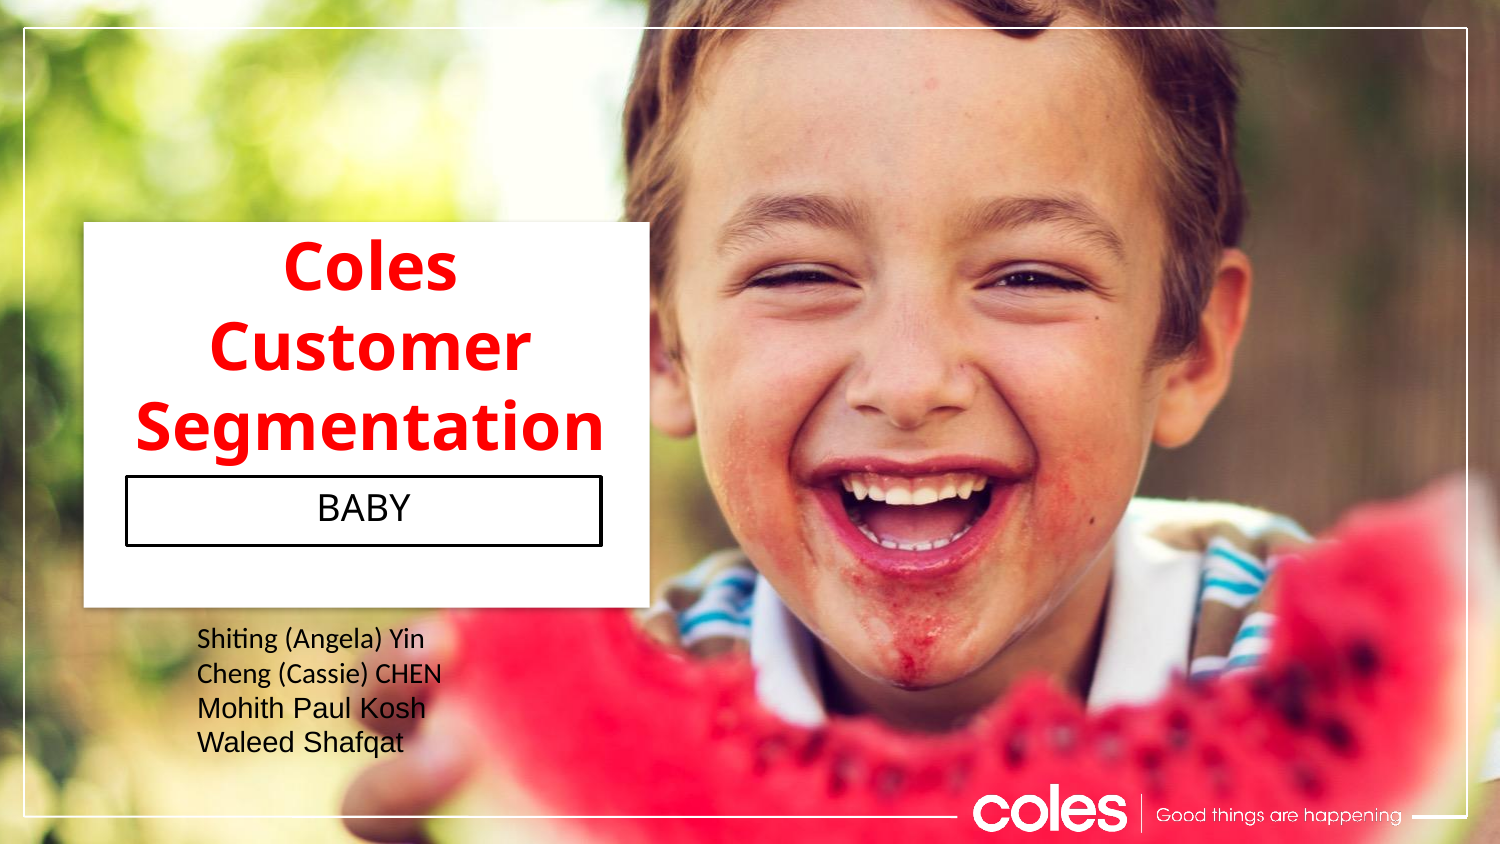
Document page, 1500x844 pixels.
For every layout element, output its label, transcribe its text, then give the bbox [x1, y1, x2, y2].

picture [0, 0, 1500, 844]
title Coles Customer Segmentation [7, 211, 735, 477]
text_box BABY [126, 476, 602, 546]
text_box Shiting (Angela) Yin Cheng (Cassie) CHEN Mohith Paul Kosh Waleed Shafqat [182, 611, 499, 790]
